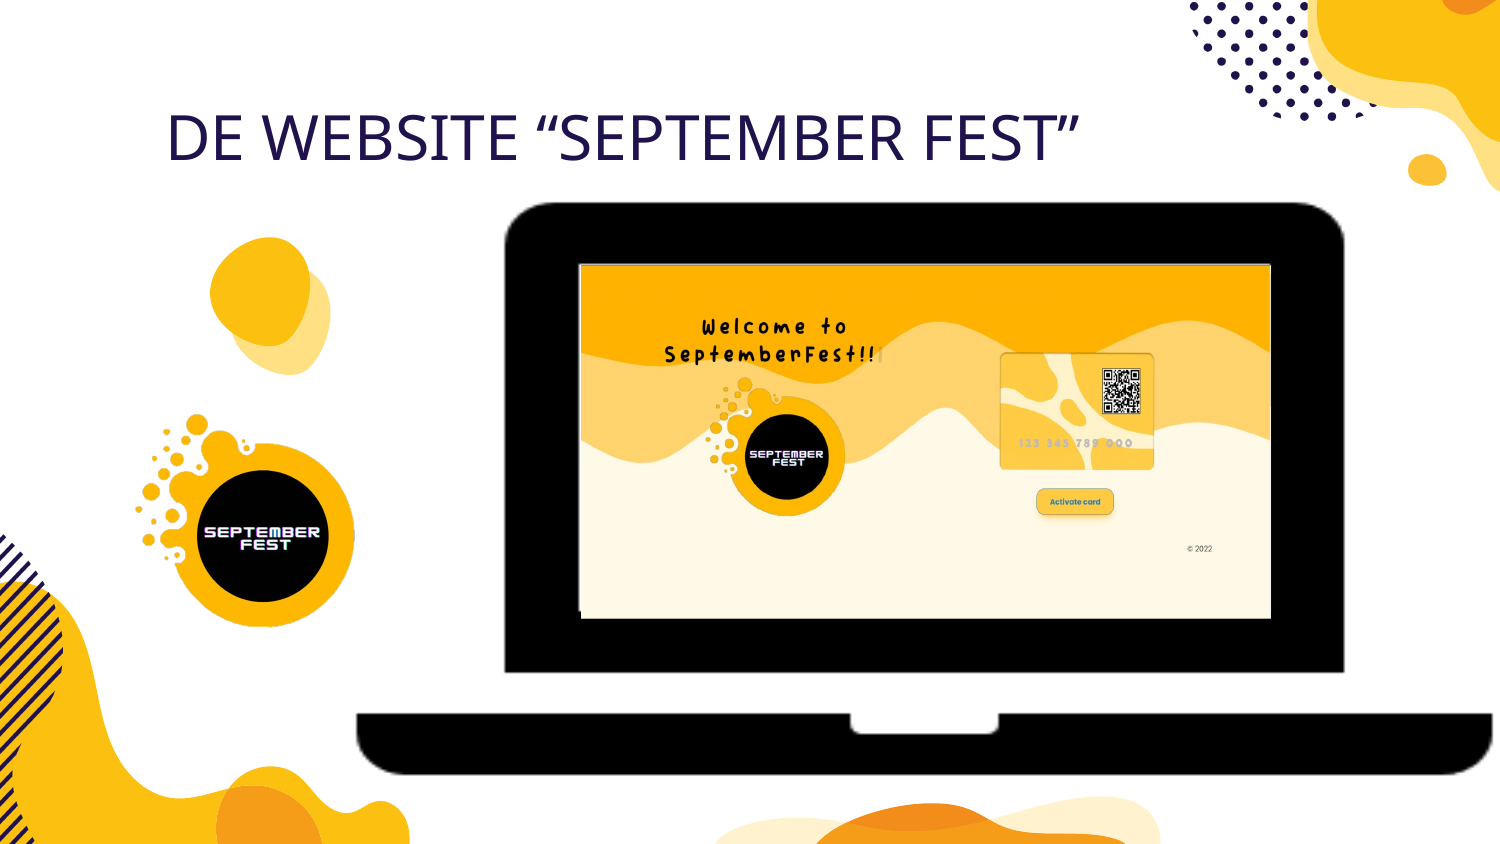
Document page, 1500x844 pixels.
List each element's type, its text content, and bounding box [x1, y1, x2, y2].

picture [0, 527, 63, 844]
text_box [179, 213, 328, 391]
title DE WEBSITE “SEPTEMBER FEST” [150, 82, 328, 173]
picture [131, 0, 1500, 844]
